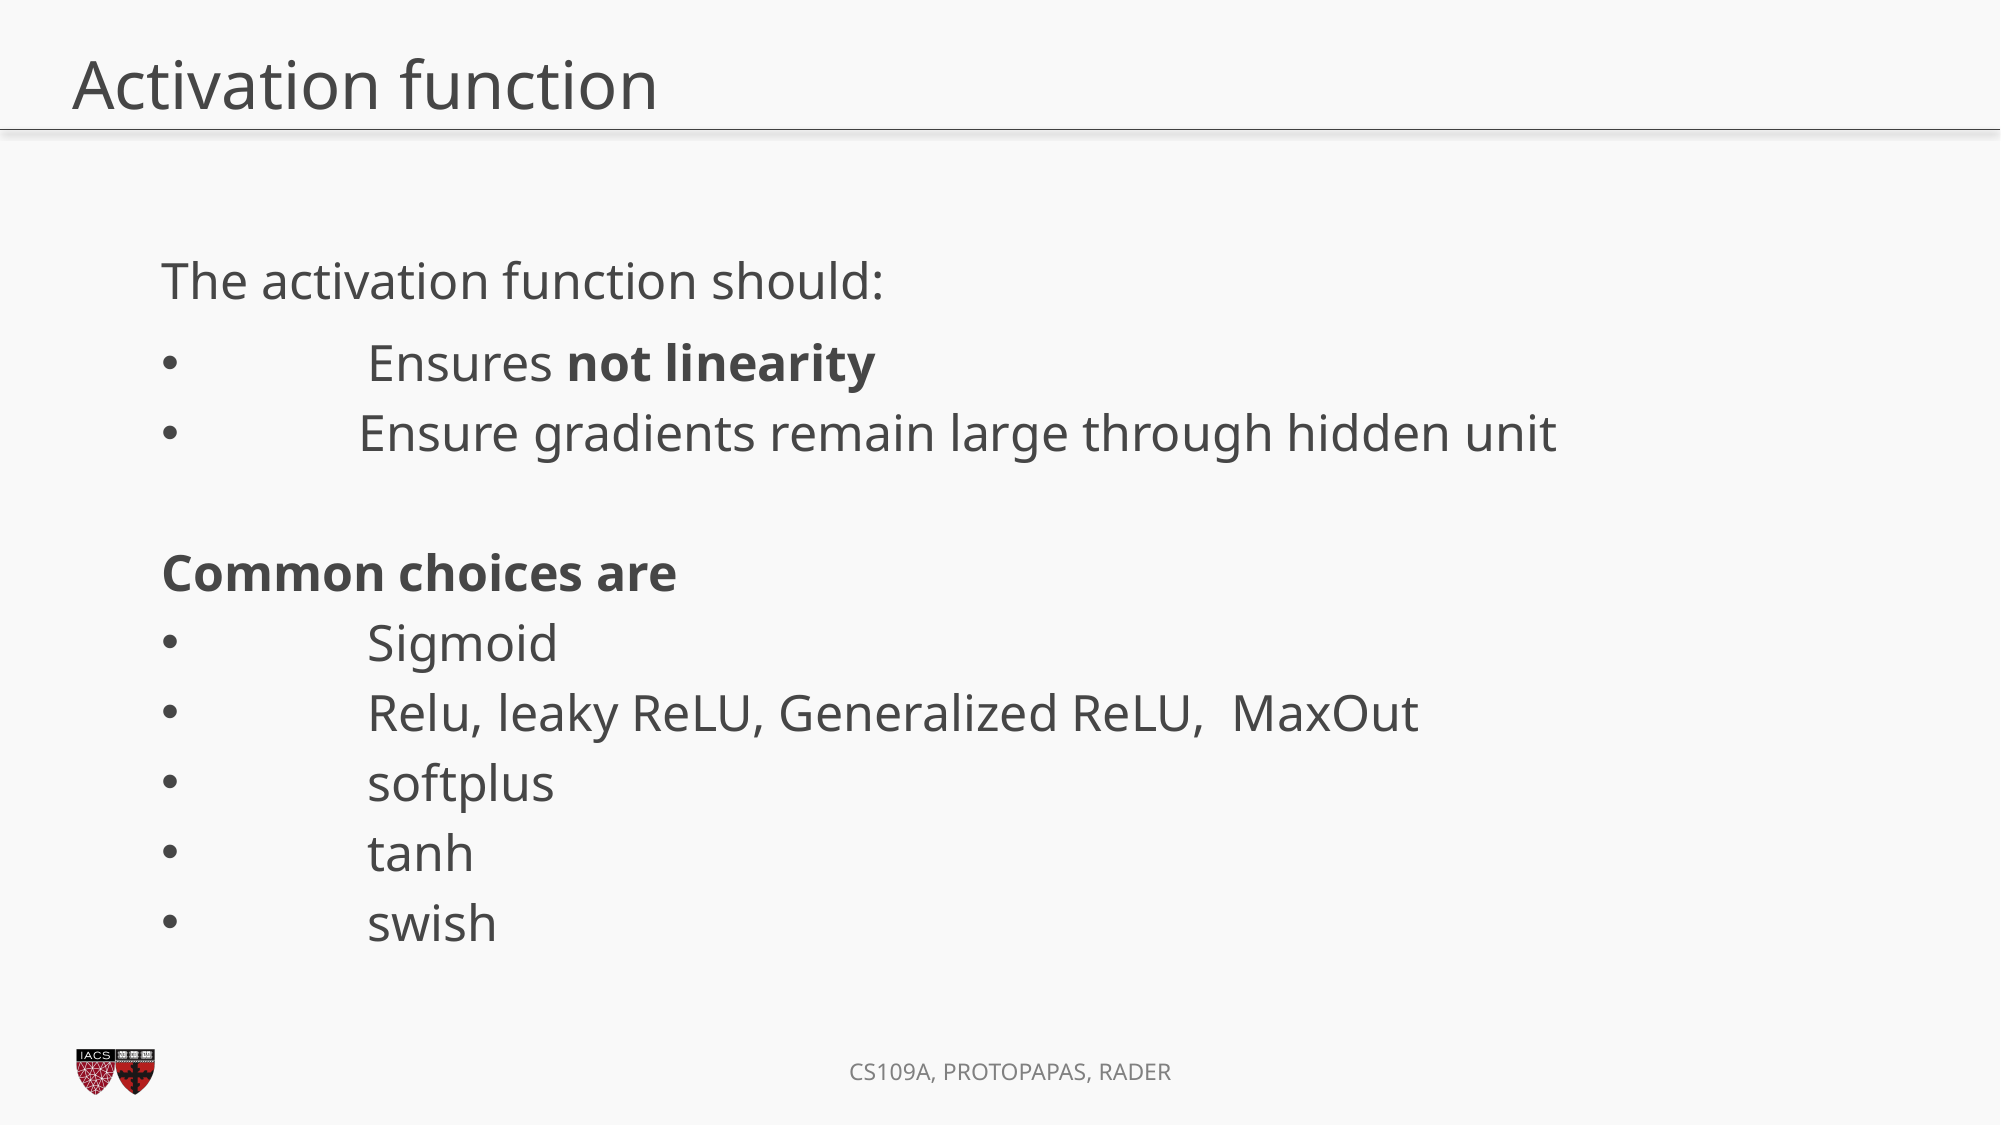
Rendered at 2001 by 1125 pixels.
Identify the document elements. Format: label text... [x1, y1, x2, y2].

picture [75, 1049, 155, 1095]
title Activation function [57, 35, 1943, 162]
